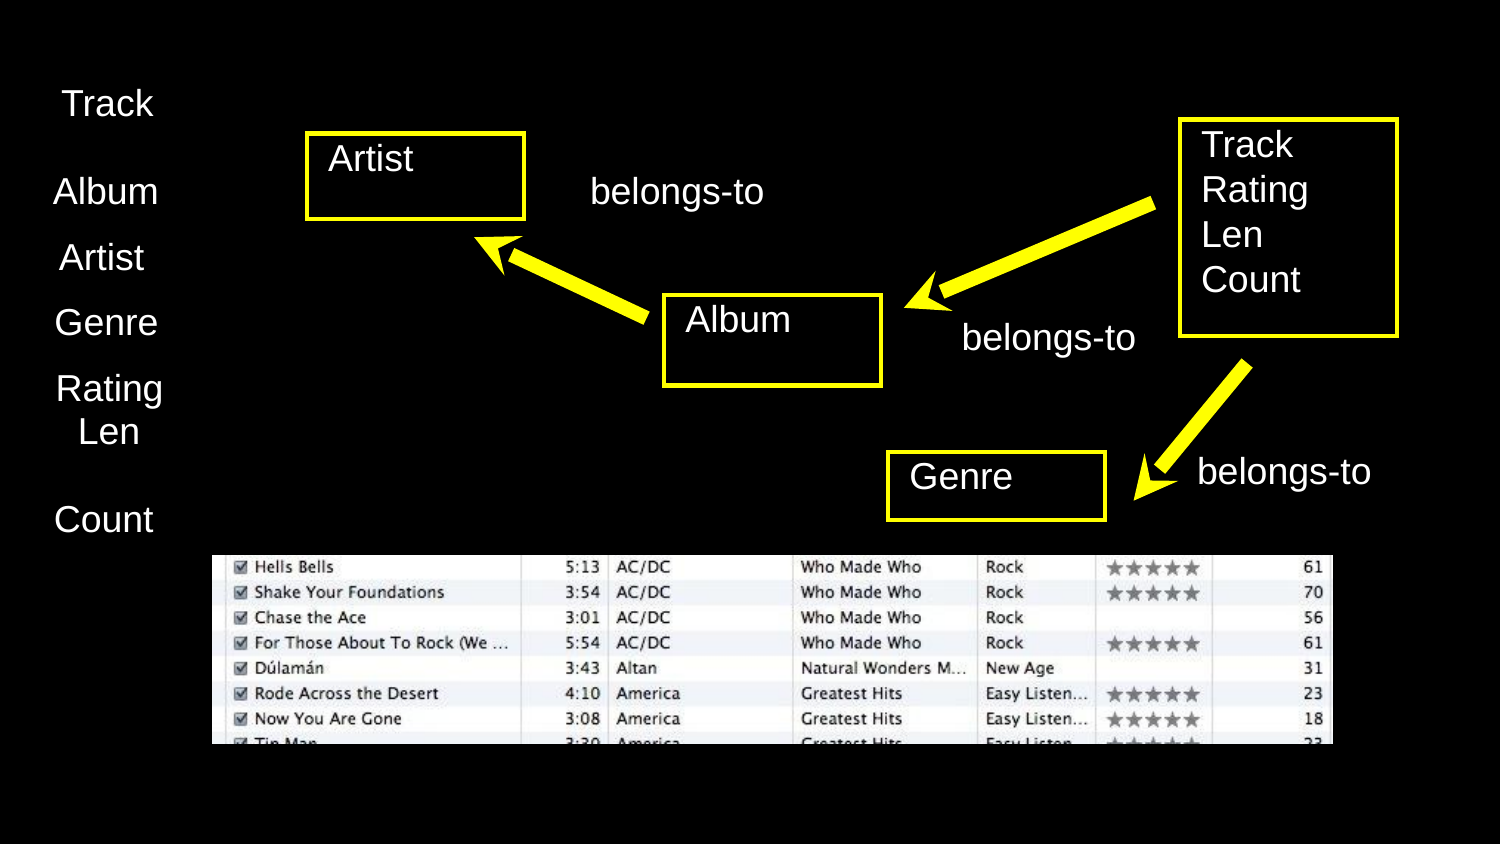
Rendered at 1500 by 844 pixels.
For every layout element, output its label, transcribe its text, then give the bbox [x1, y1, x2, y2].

text_box Genre [54, 297, 160, 344]
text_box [1133, 362, 1248, 501]
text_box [53, 363, 166, 541]
text_box Track [61, 100, 156, 147]
text_box Artist [58, 232, 146, 278]
text_box belongs-to [590, 166, 767, 212]
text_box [903, 202, 1154, 309]
text_box Artist [307, 133, 524, 219]
text_box Album [52, 166, 161, 212]
text_box Track Rating Len Count [1179, 119, 1397, 337]
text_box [473, 236, 647, 319]
text_box Album [664, 295, 882, 386]
text_box Genre [888, 452, 1105, 521]
text_box belongs-to [961, 316, 1139, 359]
text_box belongs-to [1252, 446, 1374, 492]
picture [212, 555, 1334, 744]
